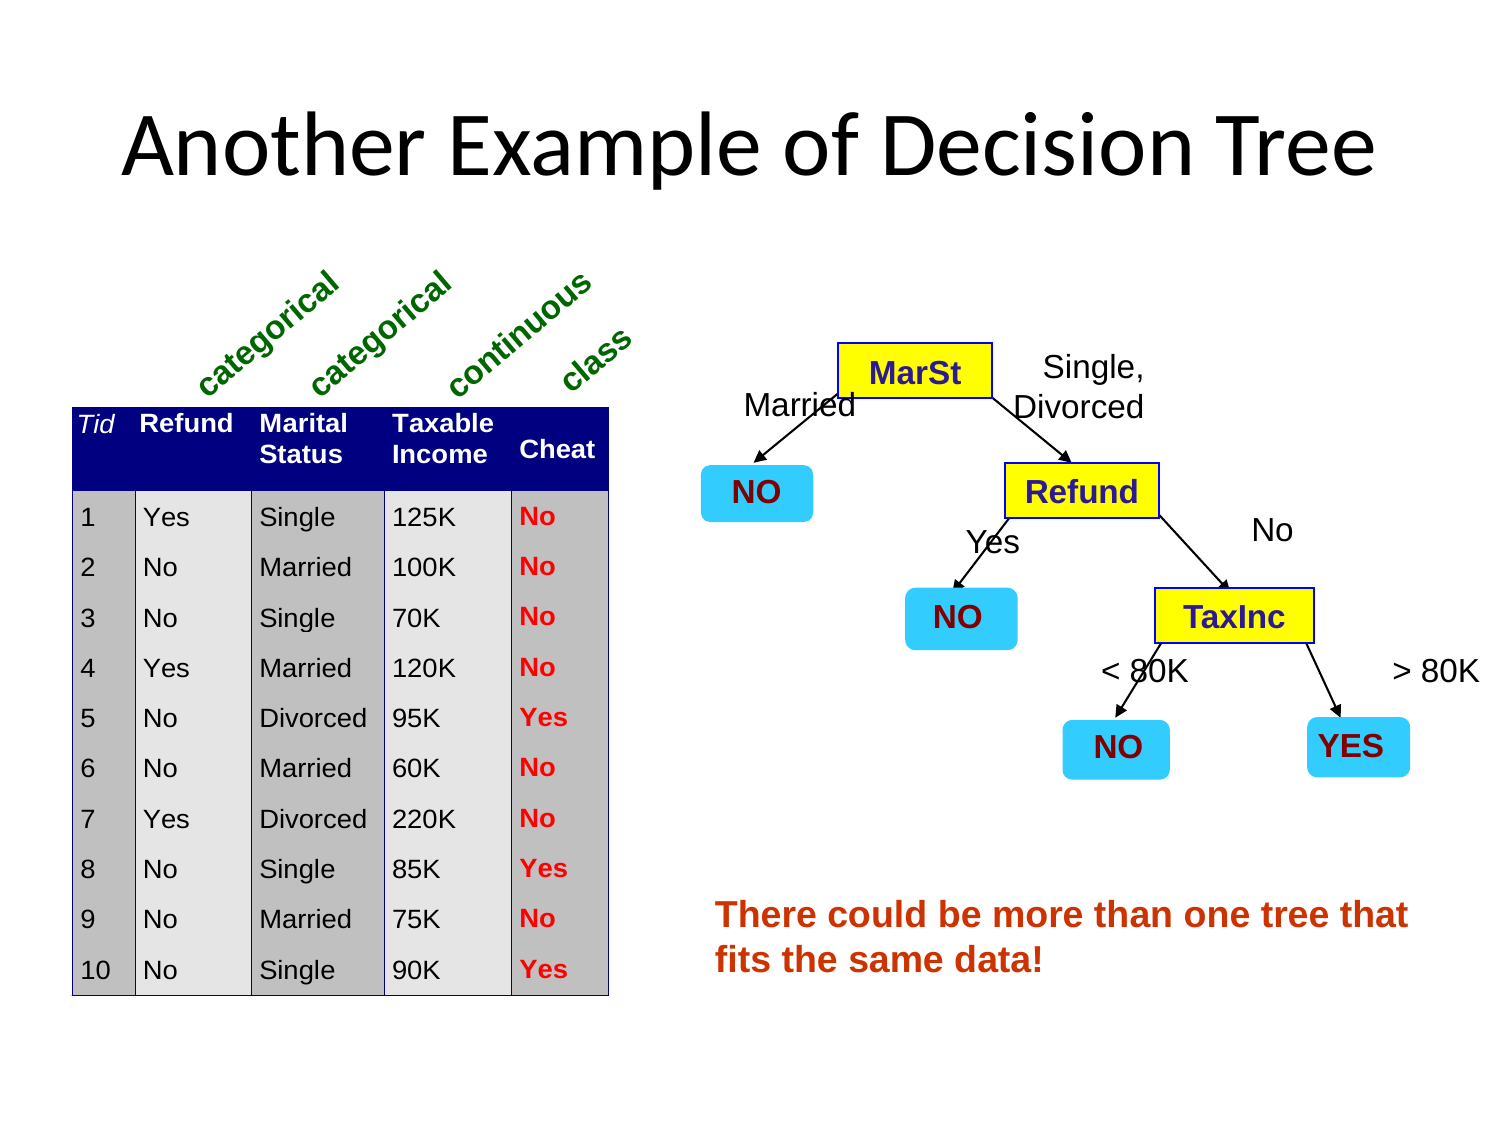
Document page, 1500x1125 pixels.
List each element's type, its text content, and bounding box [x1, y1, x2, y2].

text_box [953, 568, 972, 586]
text_box class [495, 263, 699, 405]
text_box [1329, 697, 1342, 717]
text_box < 80K [973, 641, 1204, 697]
text_box Yes [837, 512, 1036, 568]
text_box Single, Divorced [930, 337, 1160, 433]
text_box [1308, 721, 1411, 778]
text_box Married [615, 375, 881, 431]
text_box categorical [250, 208, 518, 405]
text_box categorical [137, 208, 405, 405]
text_box No [1123, 500, 1309, 556]
text_box NO [660, 462, 853, 518]
text_box > 80K [1264, 641, 1496, 697]
title Another Example of Decision Tree [75, 45, 1425, 233]
text_box YES [1294, 717, 1408, 772]
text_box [904, 587, 1018, 651]
text_box [753, 431, 793, 462]
text_box [1115, 697, 1129, 717]
text_box continuous [389, 207, 658, 405]
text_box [62, 407, 648, 1013]
text_box [1196, 556, 1229, 587]
text_box TaxInc [1155, 587, 1314, 643]
text_box MarSt [838, 343, 930, 399]
text_box NO [1022, 717, 1215, 773]
text_box [1063, 773, 1170, 780]
text_box [1035, 433, 1072, 462]
text_box [702, 518, 812, 523]
text_box Refund [1005, 462, 1159, 518]
text_box There could be more than one tree that fits the same data! [699, 882, 1425, 988]
